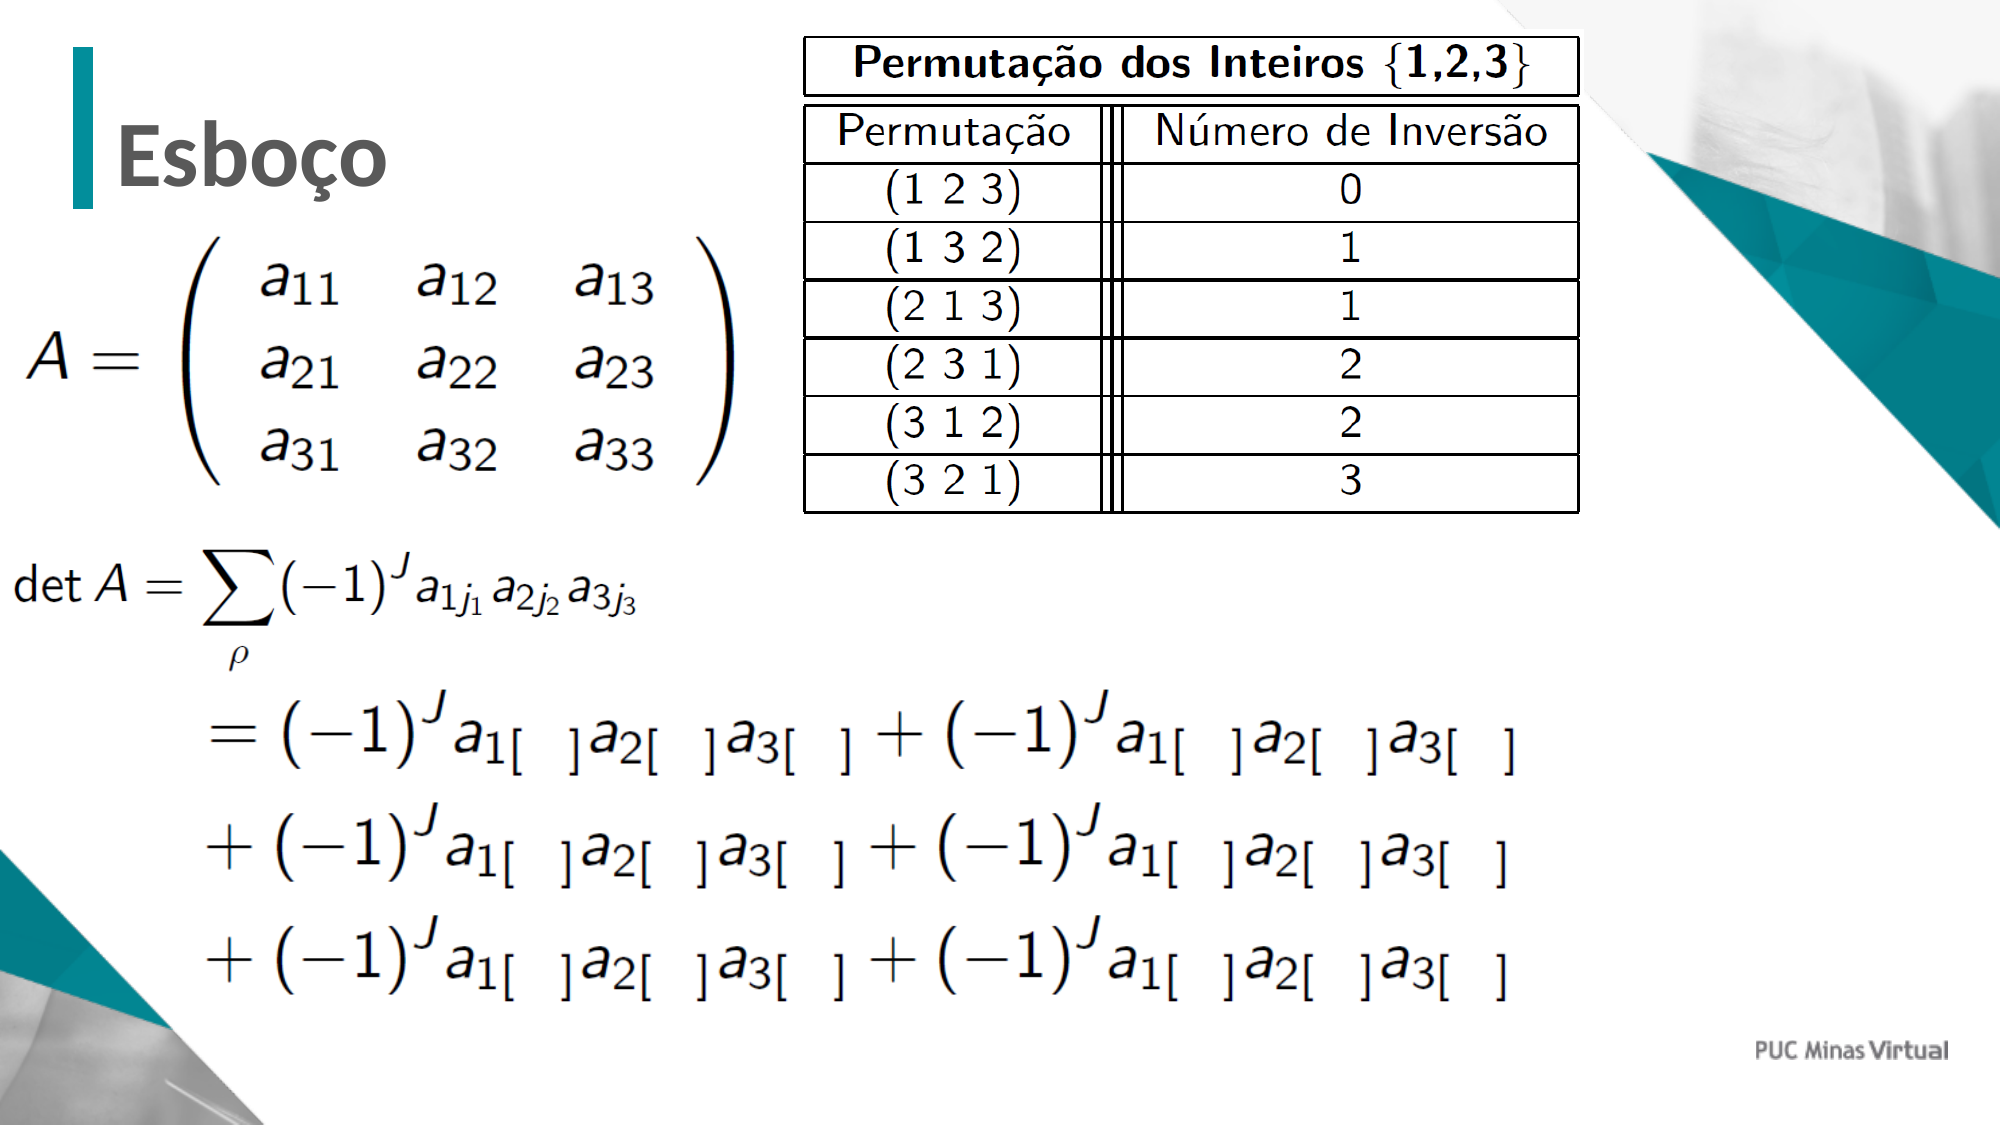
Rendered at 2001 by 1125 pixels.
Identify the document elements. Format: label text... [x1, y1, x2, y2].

title Esboço [101, 0, 2000, 299]
picture [0, 0, 2000, 1125]
